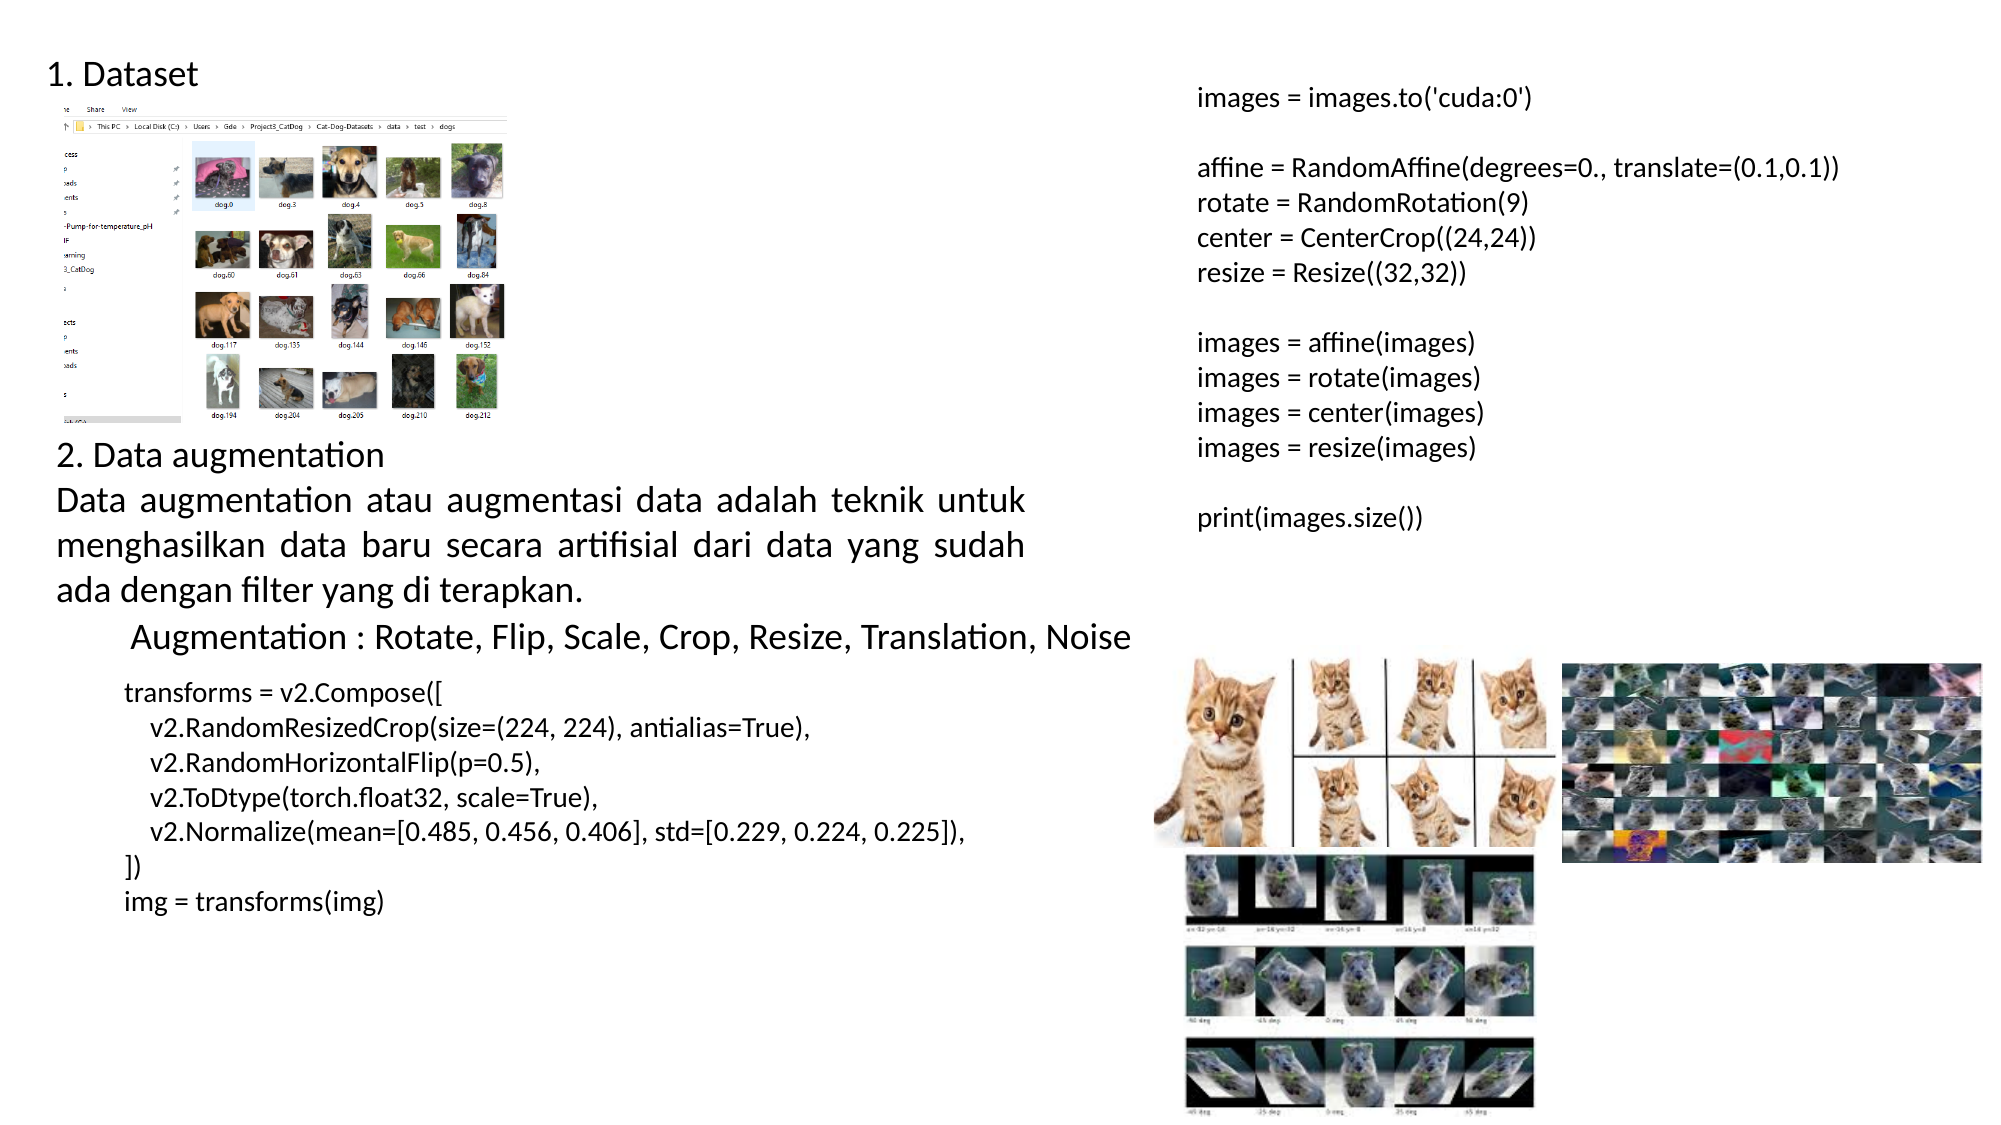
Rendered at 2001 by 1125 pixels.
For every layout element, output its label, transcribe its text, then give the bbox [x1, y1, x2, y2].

text_box transforms = v2.Compose([ v2.RandomResizedCrop(size=(224, 224), antialias=True), v2.RandomHorizontalFlip(p=0.5), v2.ToDtype(torch.float32, scale=True), v2.Normalize(mean=[0.485, 0.456, 0.406], std=[0.229, 0.224, 0.225]), ]) img = transforms(img) [109, 665, 988, 925]
picture [1153, 645, 1983, 1117]
text_box 2. Data augmentation Data augmentation atau augmentasi data adalah teknik untuk menghasilkan data baru secara artifisial dari data yang sudah ada dengan filter yang di terapkan. [41, 422, 1042, 618]
text_box 1. Dataset [31, 41, 1031, 101]
picture [64, 102, 507, 423]
text_box images = images.to('cuda:0') affine = RandomAffine(degrees=0., translate=(0.1,0.1)) rotate = RandomRotation(9) center = CenterCrop((24,24)) resize = Resize((32,32)) images = affine(images) images = rotate(images) images = center(images) images = resize(images) print(images.size()) [1182, 71, 2000, 541]
text_box Augmentation : Rotate, Flip, Scale, Crop, Resize, Translation, Noise [115, 604, 1148, 665]
